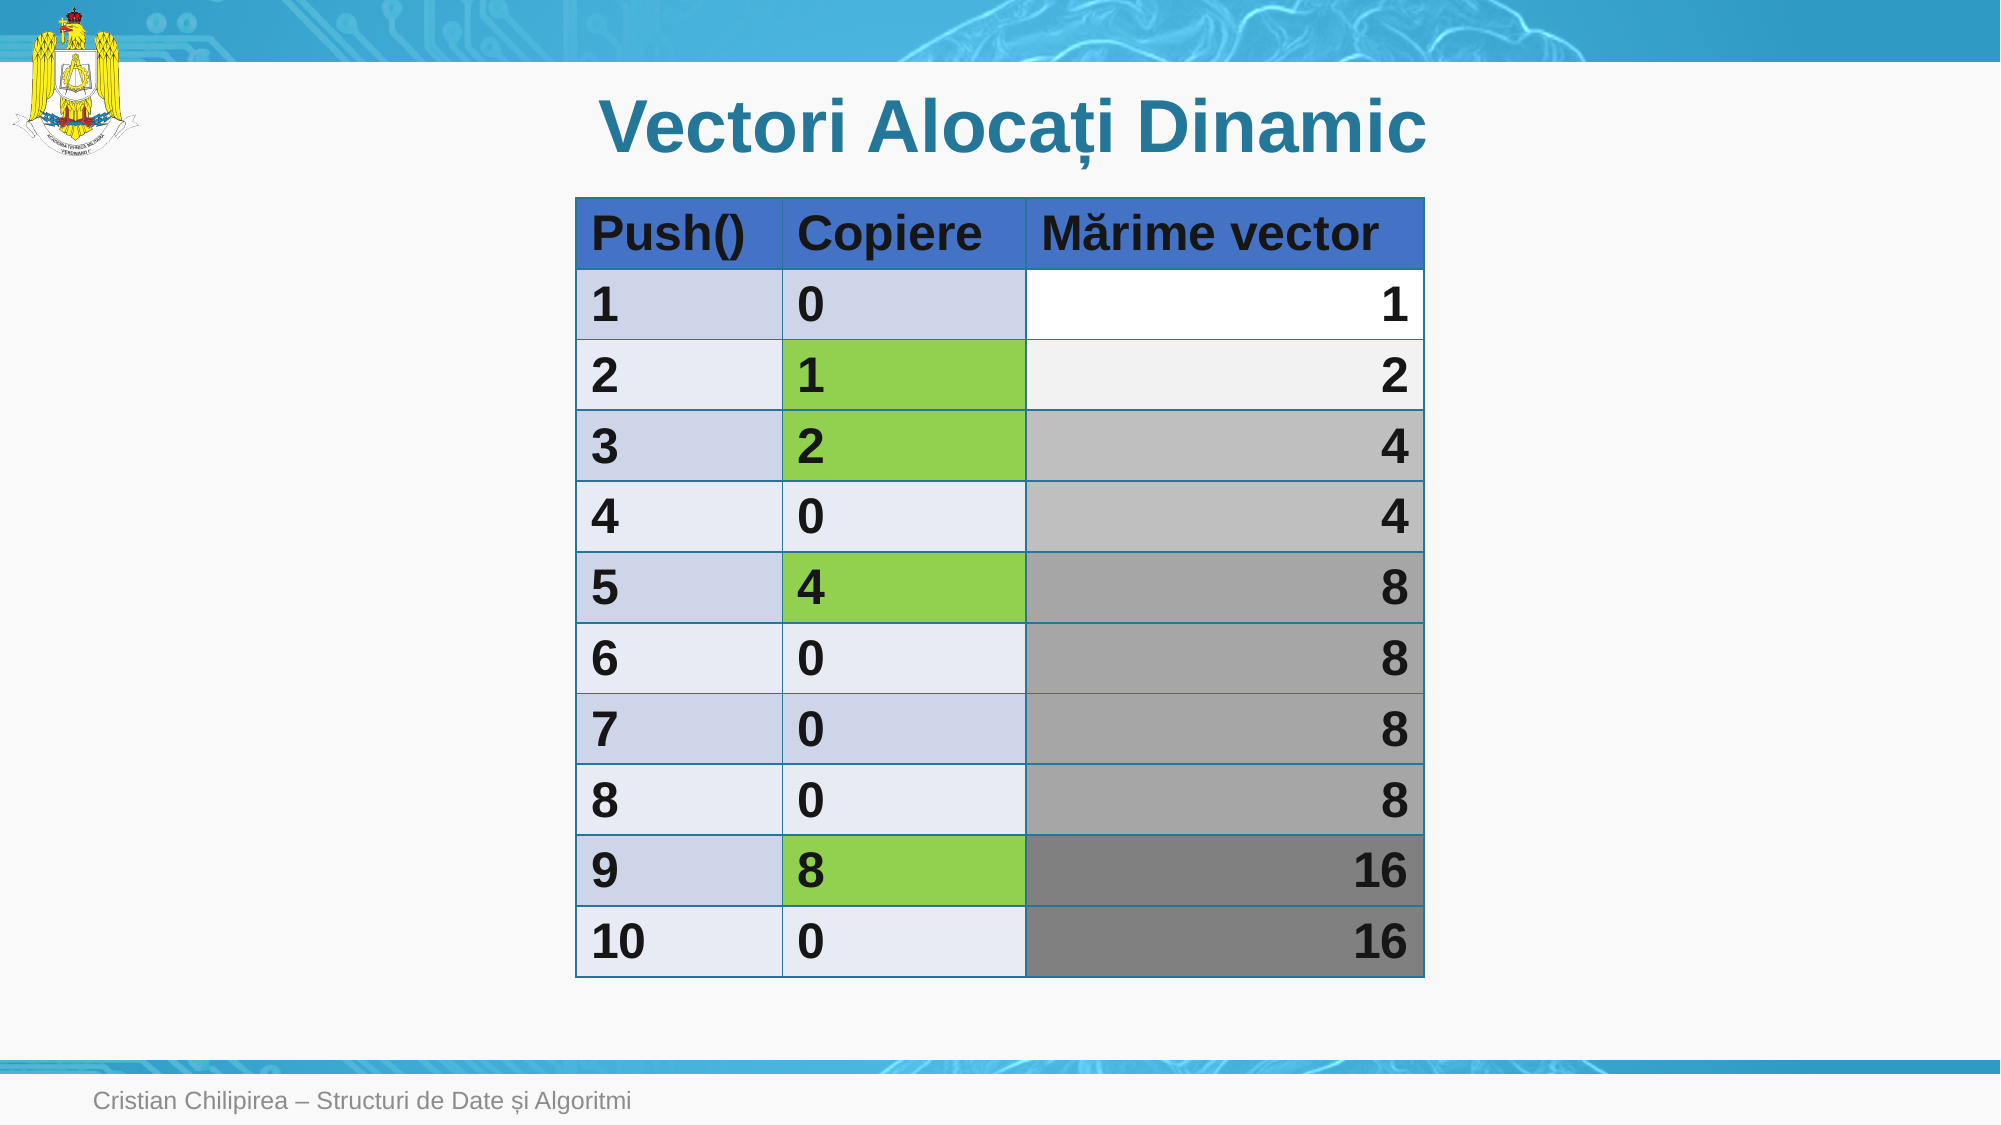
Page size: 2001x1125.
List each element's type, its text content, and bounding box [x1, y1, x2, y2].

table_cell 16 [1027, 907, 1423, 976]
table_cell 8 [783, 836, 1025, 905]
table_cell 6 [577, 624, 782, 693]
table_cell 8 [1027, 765, 1423, 834]
table_cell 3 [577, 411, 782, 480]
table_cell 7 [577, 694, 782, 763]
table_cell 0 [783, 907, 1025, 976]
table_cell 0 [783, 694, 1025, 763]
table_cell 1 [783, 340, 1025, 409]
table_cell 1 [577, 270, 782, 339]
picture [0, 0, 2000, 156]
table_header Copiere [783, 199, 1025, 268]
table_header Push() [577, 199, 782, 268]
table_cell 2 [783, 411, 1025, 480]
table_cell 1 [1027, 270, 1423, 339]
picture [0, 1060, 2000, 1074]
table_cell 8 [577, 765, 782, 834]
table_cell 0 [783, 624, 1025, 693]
table_cell 8 [1027, 694, 1423, 763]
table_cell 8 [1027, 624, 1423, 693]
table_cell 4 [783, 553, 1025, 622]
table_cell 4 [1027, 411, 1423, 480]
title Vectori Alocați Dinamic [150, 76, 1876, 180]
table_cell 8 [1027, 553, 1423, 622]
table_cell 9 [577, 836, 782, 905]
table_cell 16 [1027, 836, 1423, 905]
table_cell 0 [783, 482, 1025, 551]
table_cell 4 [1027, 482, 1423, 551]
table_cell 0 [783, 765, 1025, 834]
table_cell 2 [1027, 340, 1423, 409]
footer Cristian Chilipirea – Structuri de Date și Algoritmi [77, 1073, 1338, 1125]
table_header Mărime vector [1027, 199, 1423, 268]
table_cell 10 [577, 907, 782, 976]
table_cell 0 [783, 270, 1025, 339]
table_cell 2 [577, 340, 782, 409]
table_cell 5 [577, 553, 782, 622]
table_cell 4 [577, 482, 782, 551]
